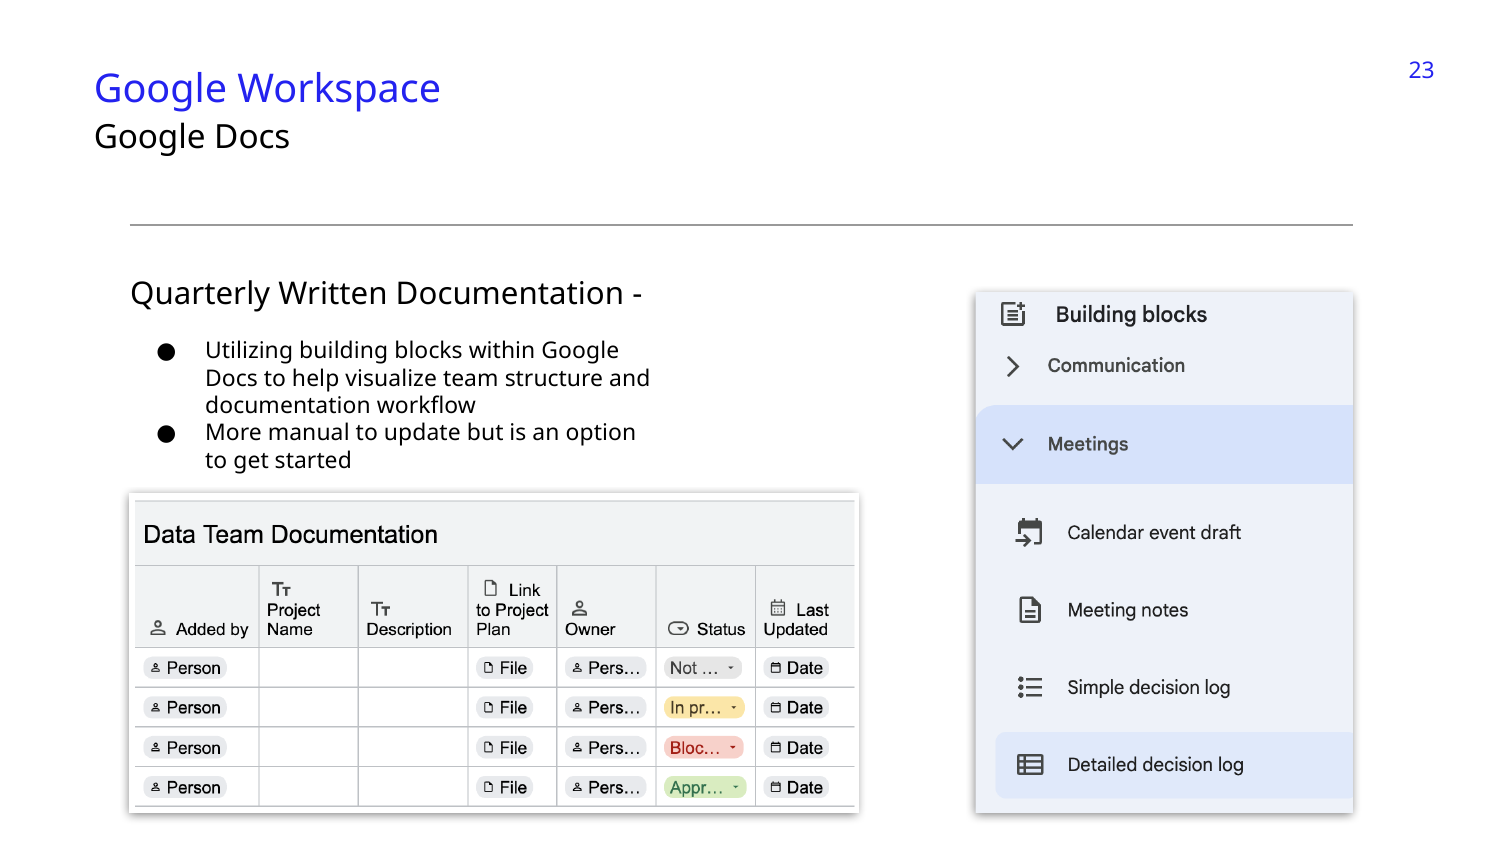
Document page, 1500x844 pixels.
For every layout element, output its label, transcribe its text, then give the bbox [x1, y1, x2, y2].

picture [975, 292, 1353, 813]
title Quarterly Written Documentation - [115, 258, 692, 321]
picture [129, 492, 859, 813]
title Utilizing building blocks within Google Docs to help visualize team structure and documentation workflow More manual to update but is an option to get started [115, 320, 677, 470]
slide_number ‹#› [1392, 41, 1450, 71]
subtitle Google Workspace [78, 47, 669, 103]
list Google Docs [78, 100, 880, 162]
